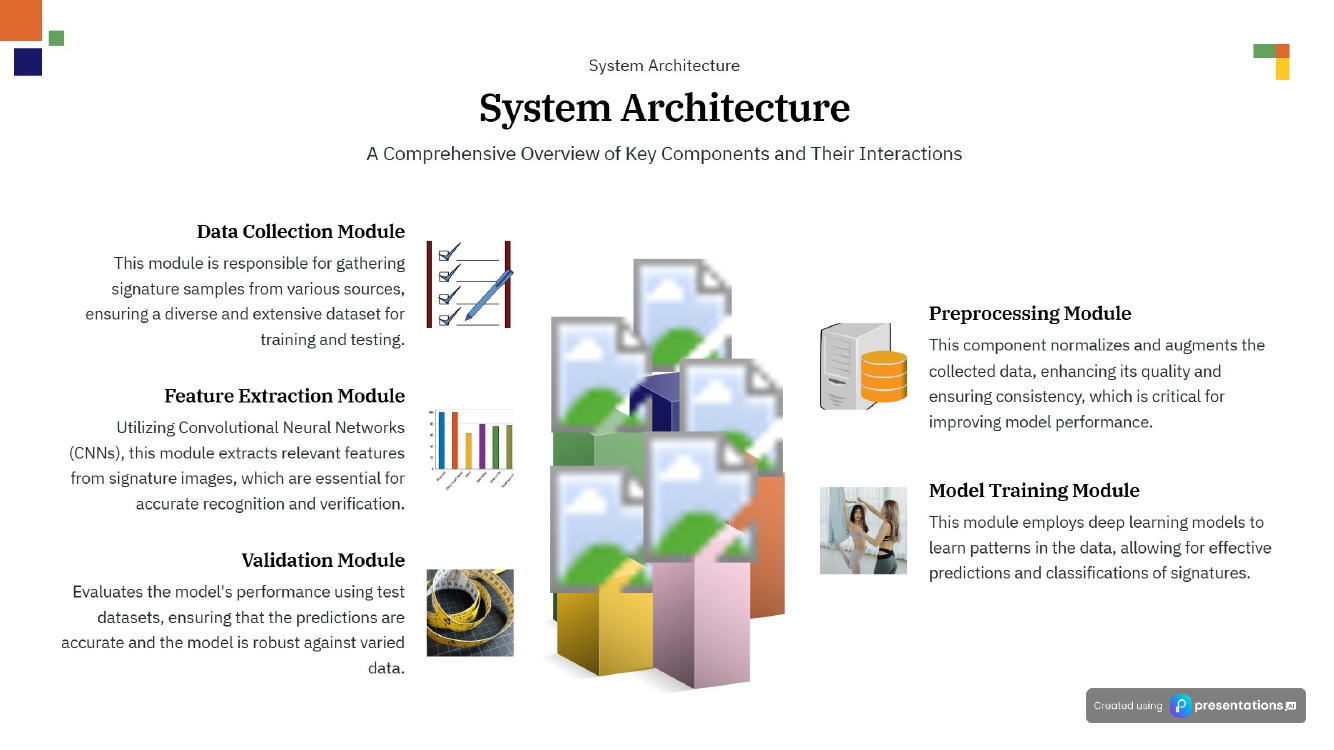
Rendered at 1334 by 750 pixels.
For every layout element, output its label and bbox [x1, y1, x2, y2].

text_box [0, 0, 1306, 723]
